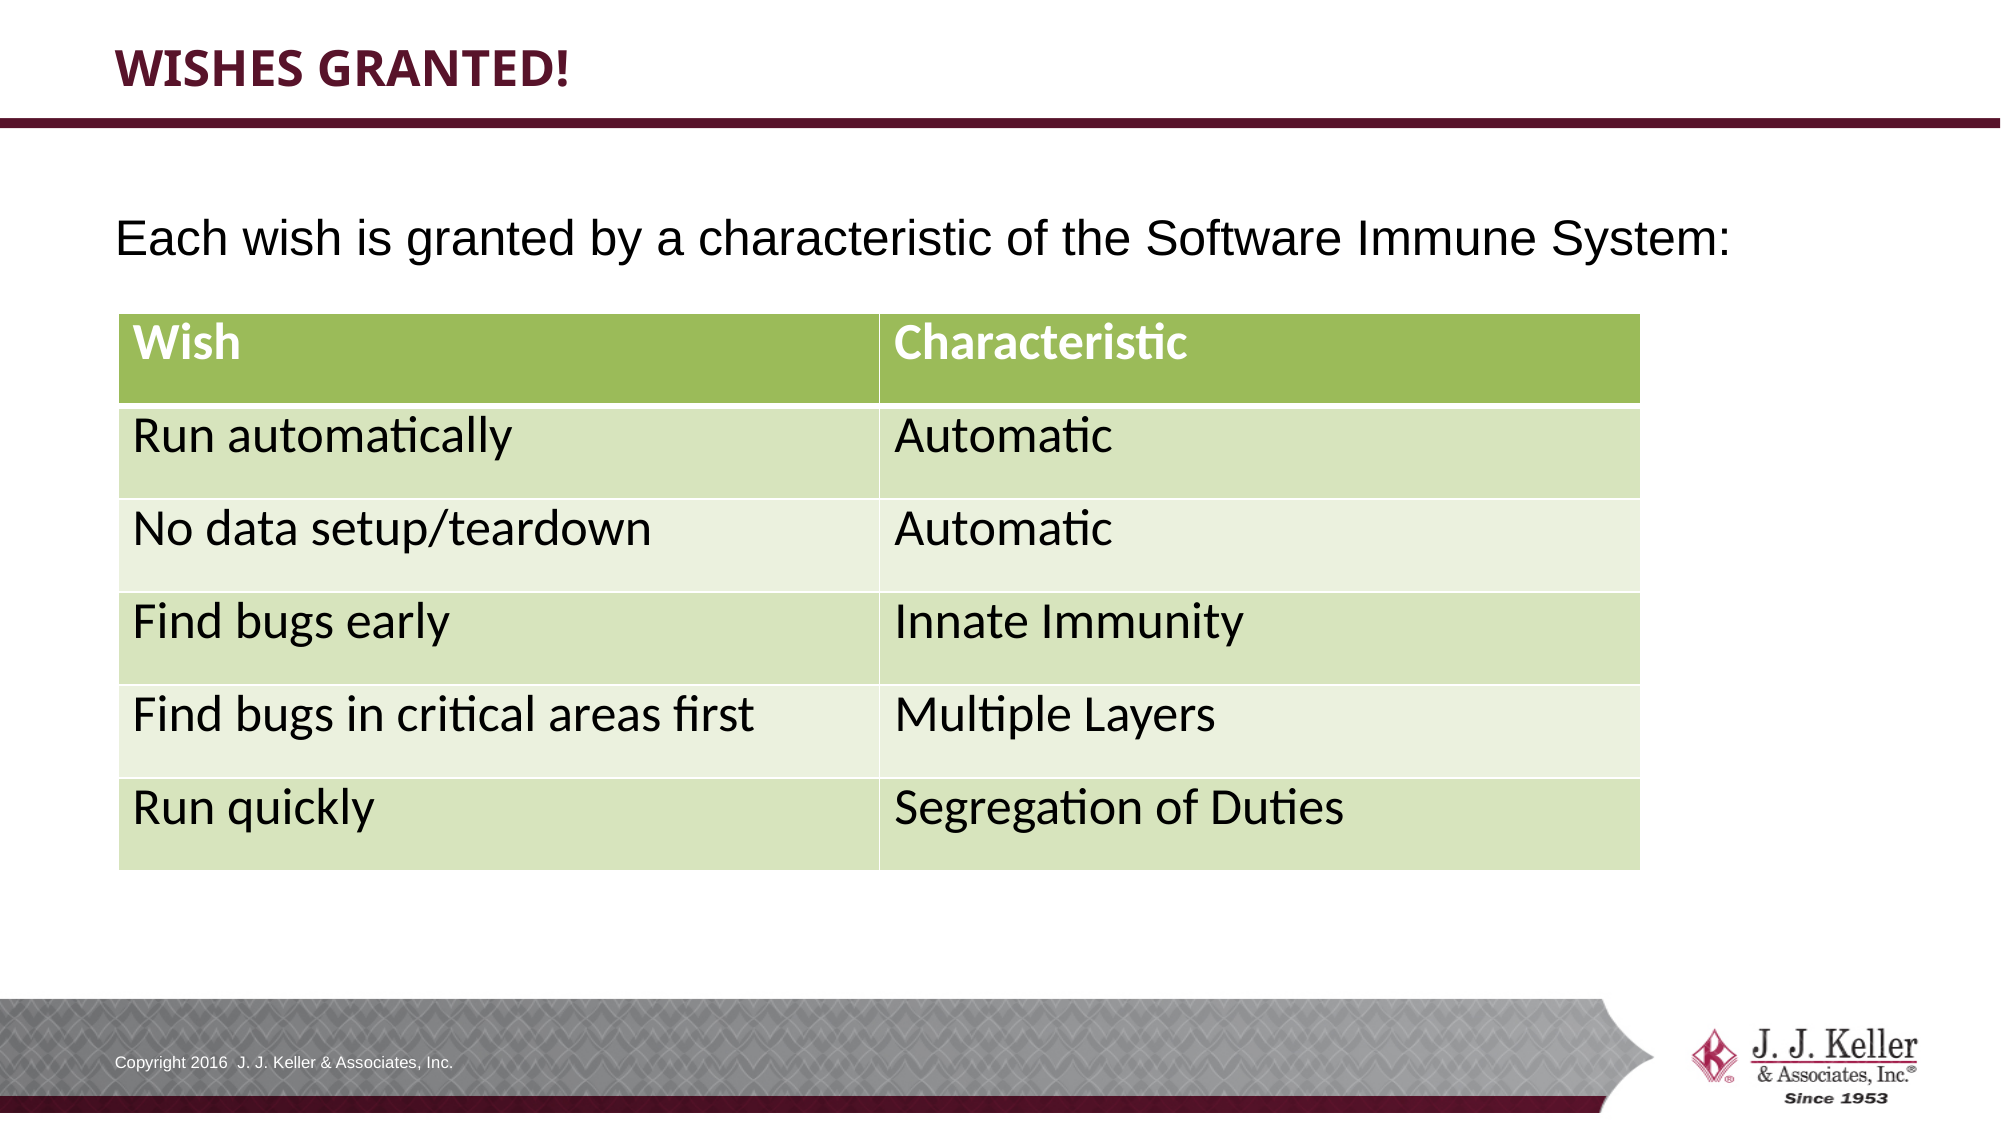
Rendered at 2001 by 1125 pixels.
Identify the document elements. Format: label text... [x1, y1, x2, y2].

picture [0, 0, 2001, 1125]
table_cell Find bugs early [119, 593, 879, 684]
table_header Characteristic [880, 314, 1640, 403]
table_cell Run automatically [119, 409, 879, 498]
table_cell Automatic [880, 409, 1640, 498]
table_cell Segregation of Duties [880, 779, 1640, 870]
title Wishes granted! [99, 4, 1900, 128]
table_cell Innate Immunity [880, 593, 1640, 684]
table_cell Automatic [880, 500, 1640, 591]
table_cell Find bugs in critical areas first [119, 686, 879, 777]
table_cell No data setup/teardown [119, 500, 879, 591]
list Each wish is granted by a characteristic of the Software Immune System: [99, 197, 1783, 314]
table_cell Run quickly [119, 779, 879, 870]
table_cell Multiple Layers [880, 686, 1640, 777]
table_header Wish [119, 314, 879, 403]
